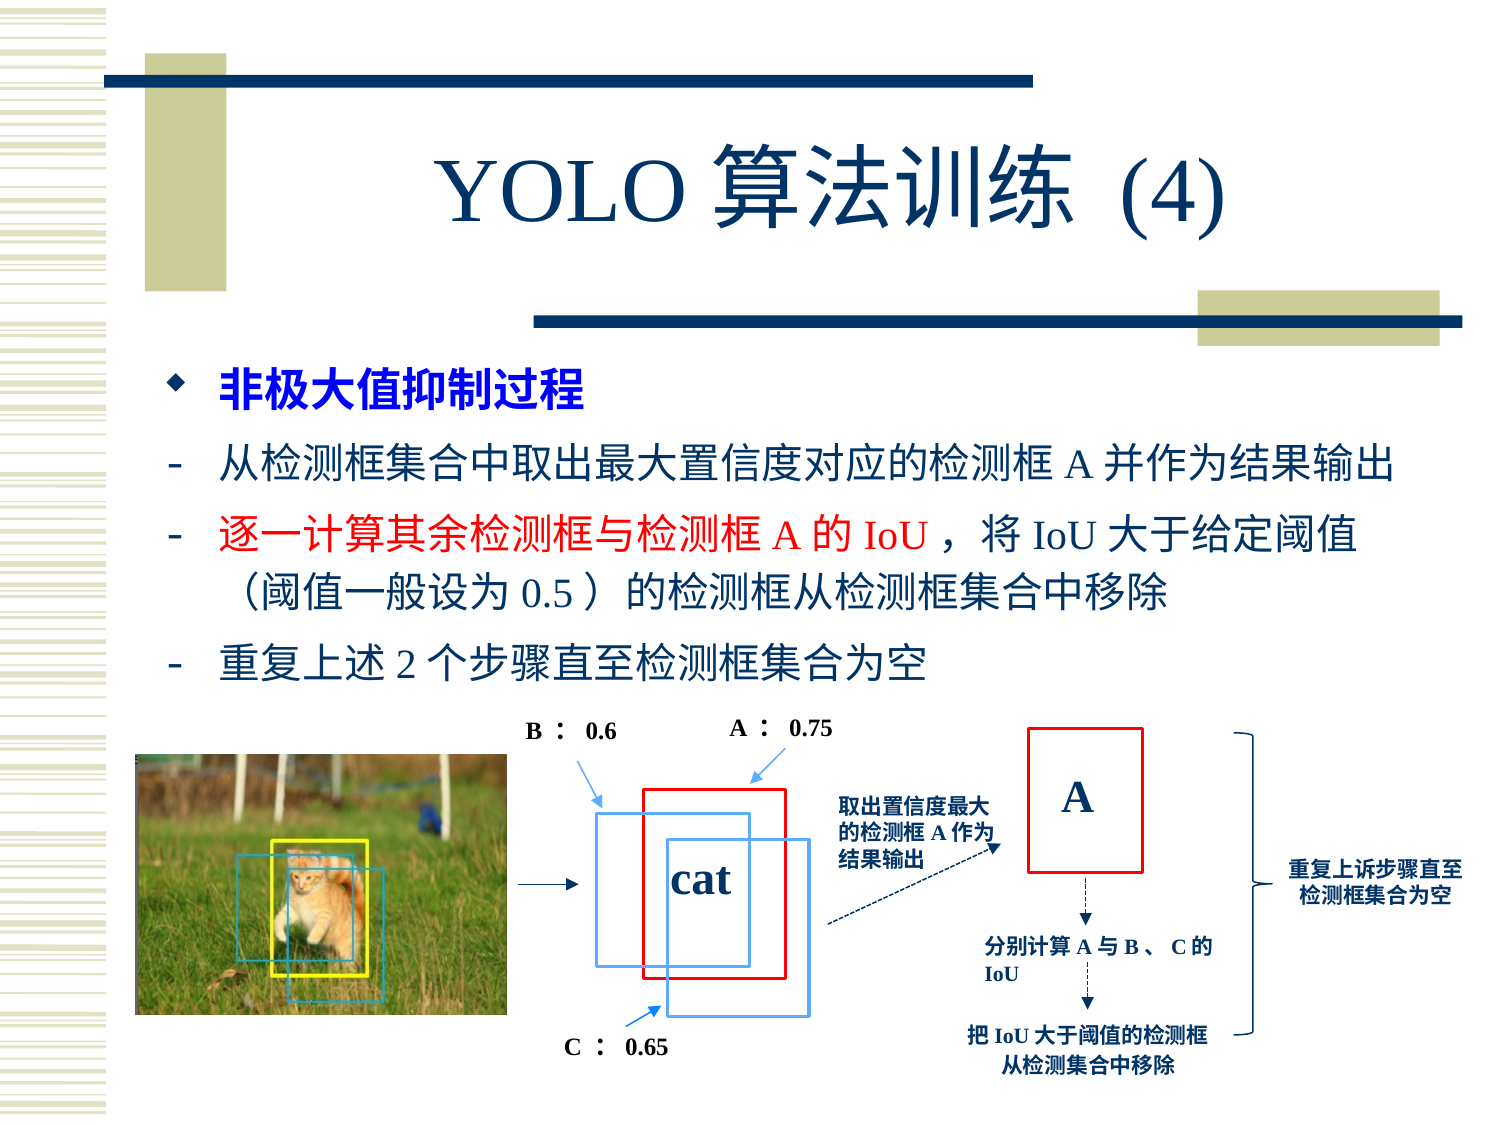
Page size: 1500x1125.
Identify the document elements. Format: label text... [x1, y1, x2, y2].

text_box [667, 839, 809, 1017]
text_box C ：0.65 [549, 1023, 845, 1068]
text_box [749, 747, 786, 785]
text_box 取出置信度最大的检测框A作为结果输出 [823, 785, 1013, 879]
text_box B ：0.6 [510, 706, 745, 752]
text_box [576, 760, 603, 809]
title YOLO算法训练 (4) [224, 99, 1436, 288]
text_box 把IoU大于阈值的检测框 从检测集合中移除 [944, 1013, 1232, 1086]
text_box [1233, 732, 1273, 1035]
text_box [596, 813, 750, 967]
text_box 分别计算A与B、C的IoU [969, 925, 1233, 993]
picture [135, 754, 508, 1015]
list 非极大值抑制过程 从检测框集合中取出最大置信度对应的检测框A并作为结果输出 逐一计算其余检测框与检测框A的IoU，将IoU大于给定阈值（阈值一般设为0.5）的检测框从检测框集合中移除 重复上述2个步骤直至检测框集合为空 [147, 349, 1454, 670]
text_box [643, 789, 786, 839]
text_box [1028, 728, 1143, 873]
text_box A ：0.75 [714, 704, 1010, 750]
text_box cat [655, 839, 762, 912]
text_box A [1046, 759, 1118, 830]
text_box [625, 1005, 662, 1027]
text_box 重复上诉步骤直至检测框集合为空 [1272, 848, 1480, 916]
text_box [643, 967, 667, 979]
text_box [827, 843, 1002, 925]
